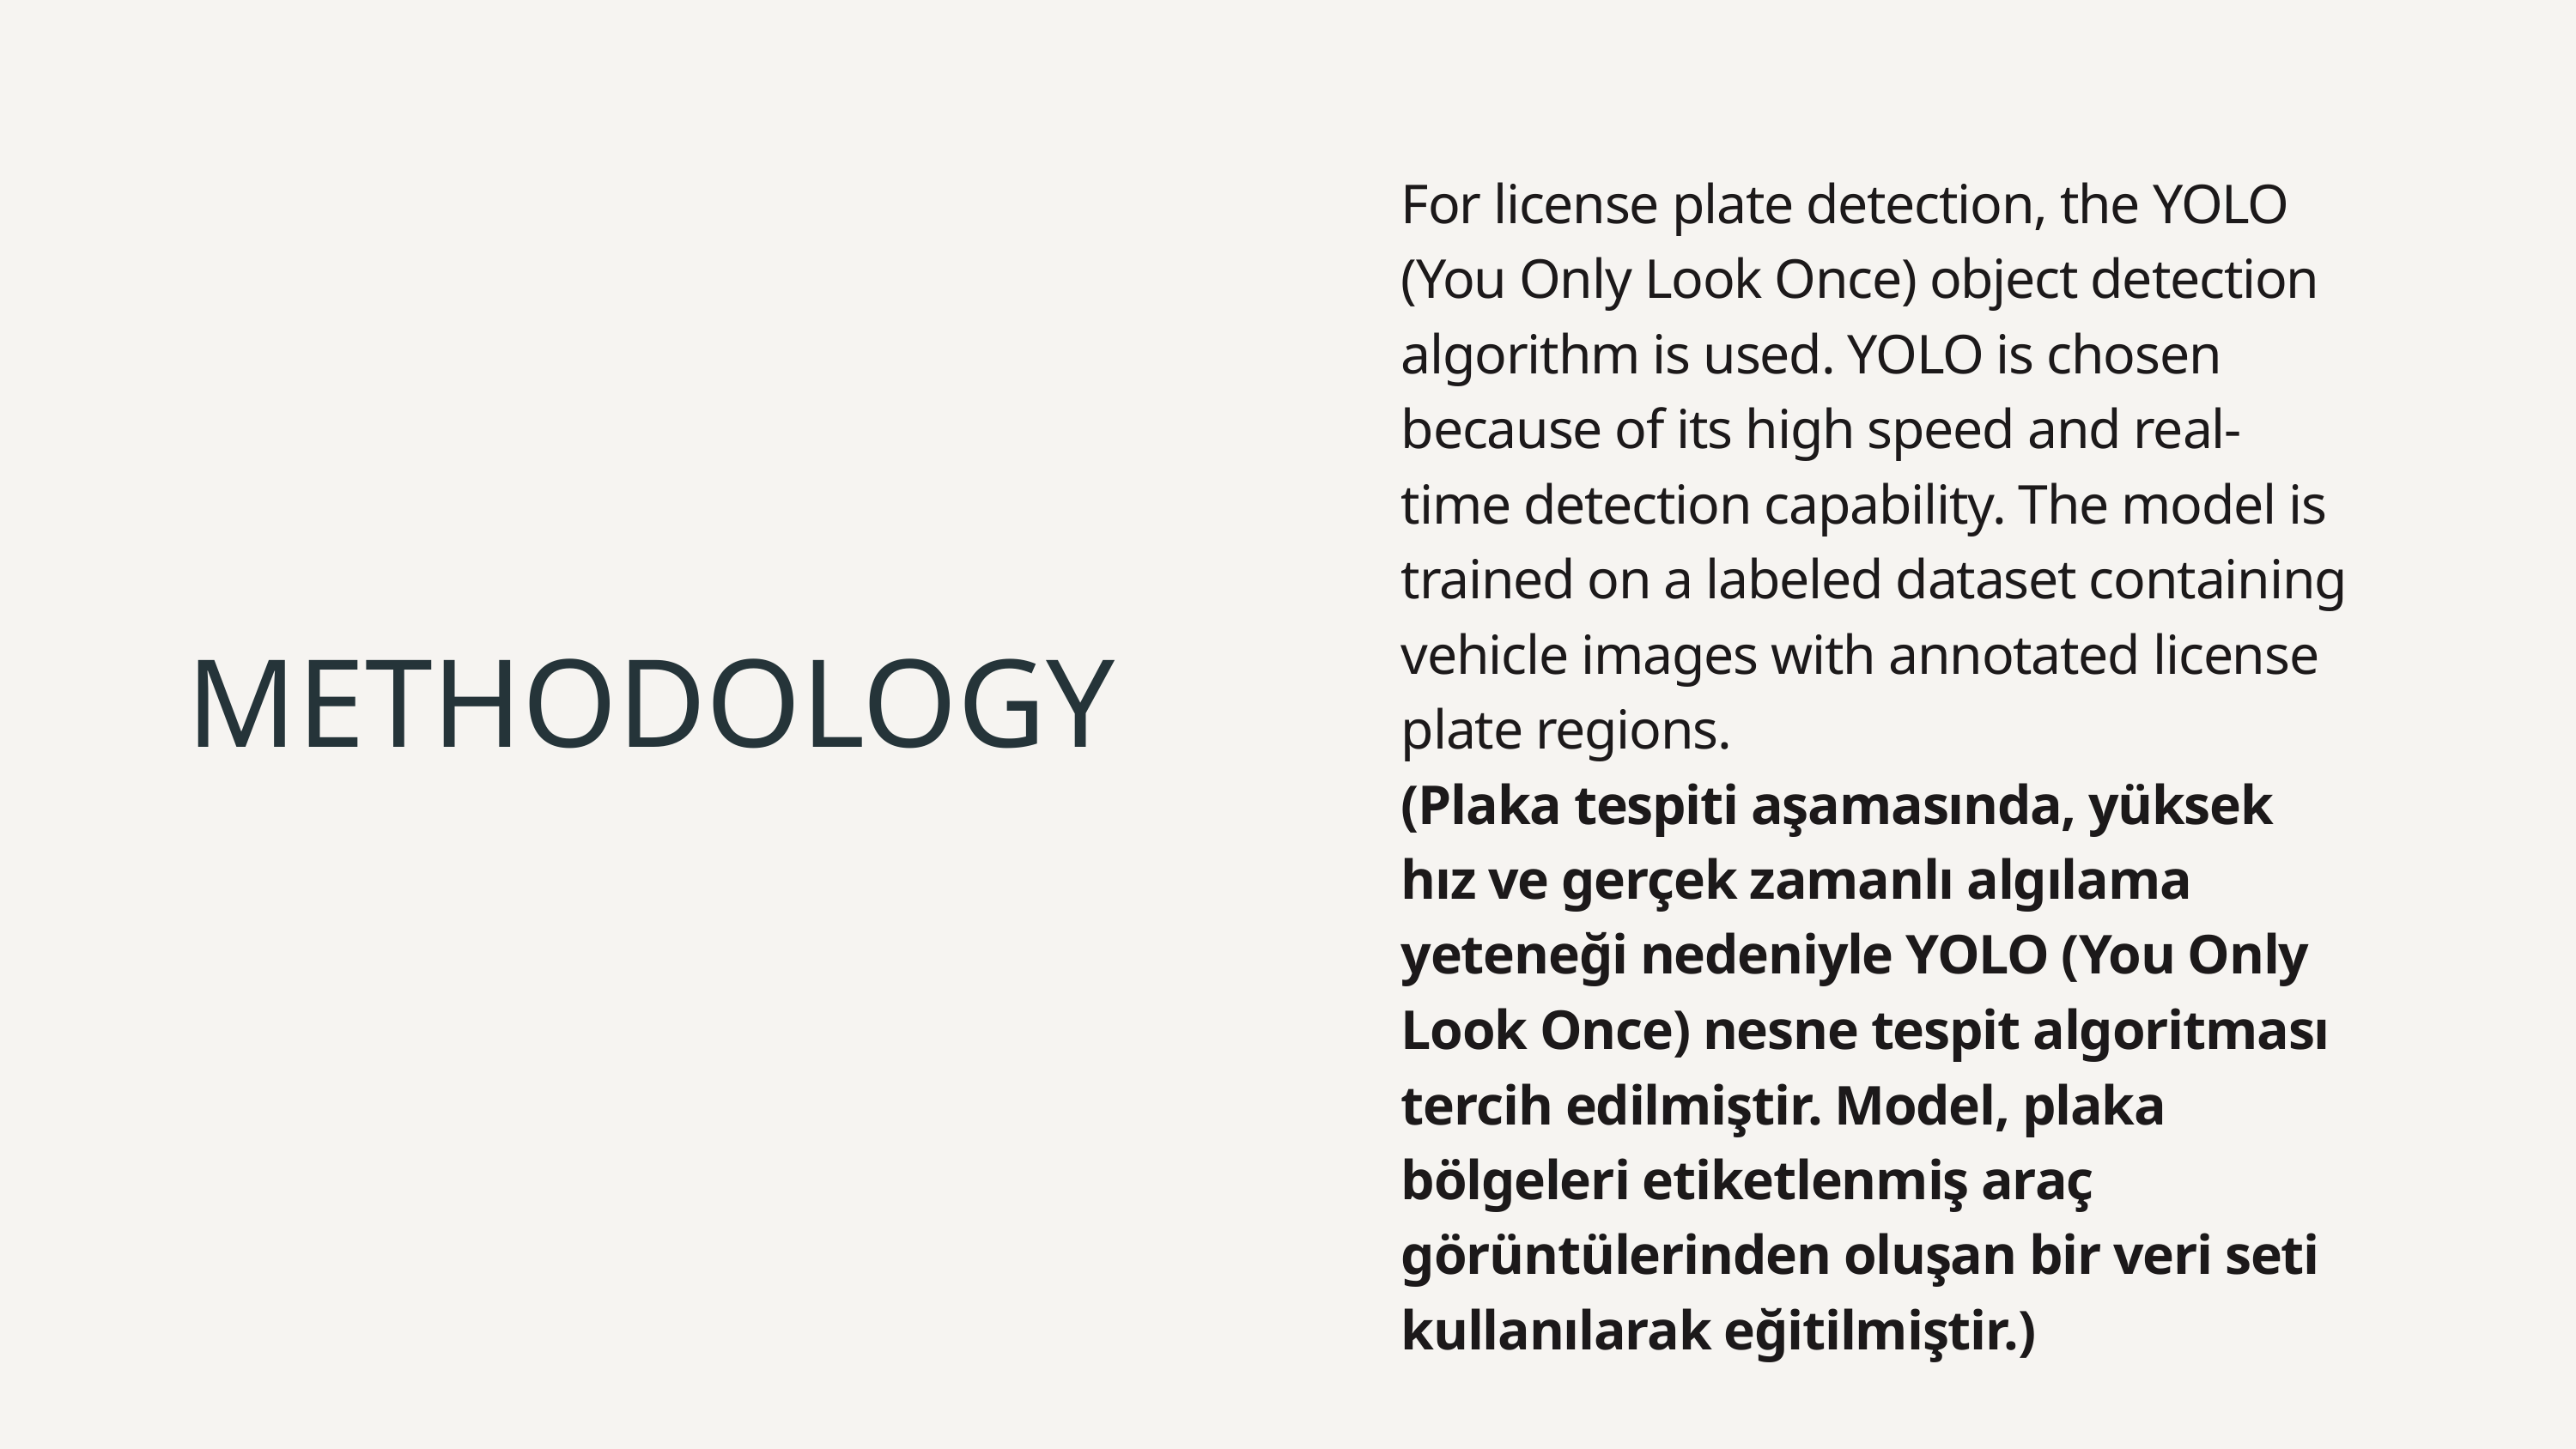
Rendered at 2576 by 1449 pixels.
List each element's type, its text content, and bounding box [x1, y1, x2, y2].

text_box METHODOLOGY [186, 650, 1170, 773]
text_box For license plate detection, the YOLO (You Only Look Once) object detection algorithm is used. YOLO is chosen because of its high speed and real-time detection capability. The model is trained on a labeled dataset containing vehicle images with annotated license plate regions. (Plaka tespiti aşamasında, yüksek hız ve gerçek zamanlı algılama yeteneği nedeniyle YOLO (You Only Look Once) nesne tespit algoritması tercih edilmiştir. Model, plaka bölgeleri etiketlenmiş araç görüntülerinden oluşan bir veri seti kullanılarak eğitilmiştir.) [1400, 159, 2350, 1361]
